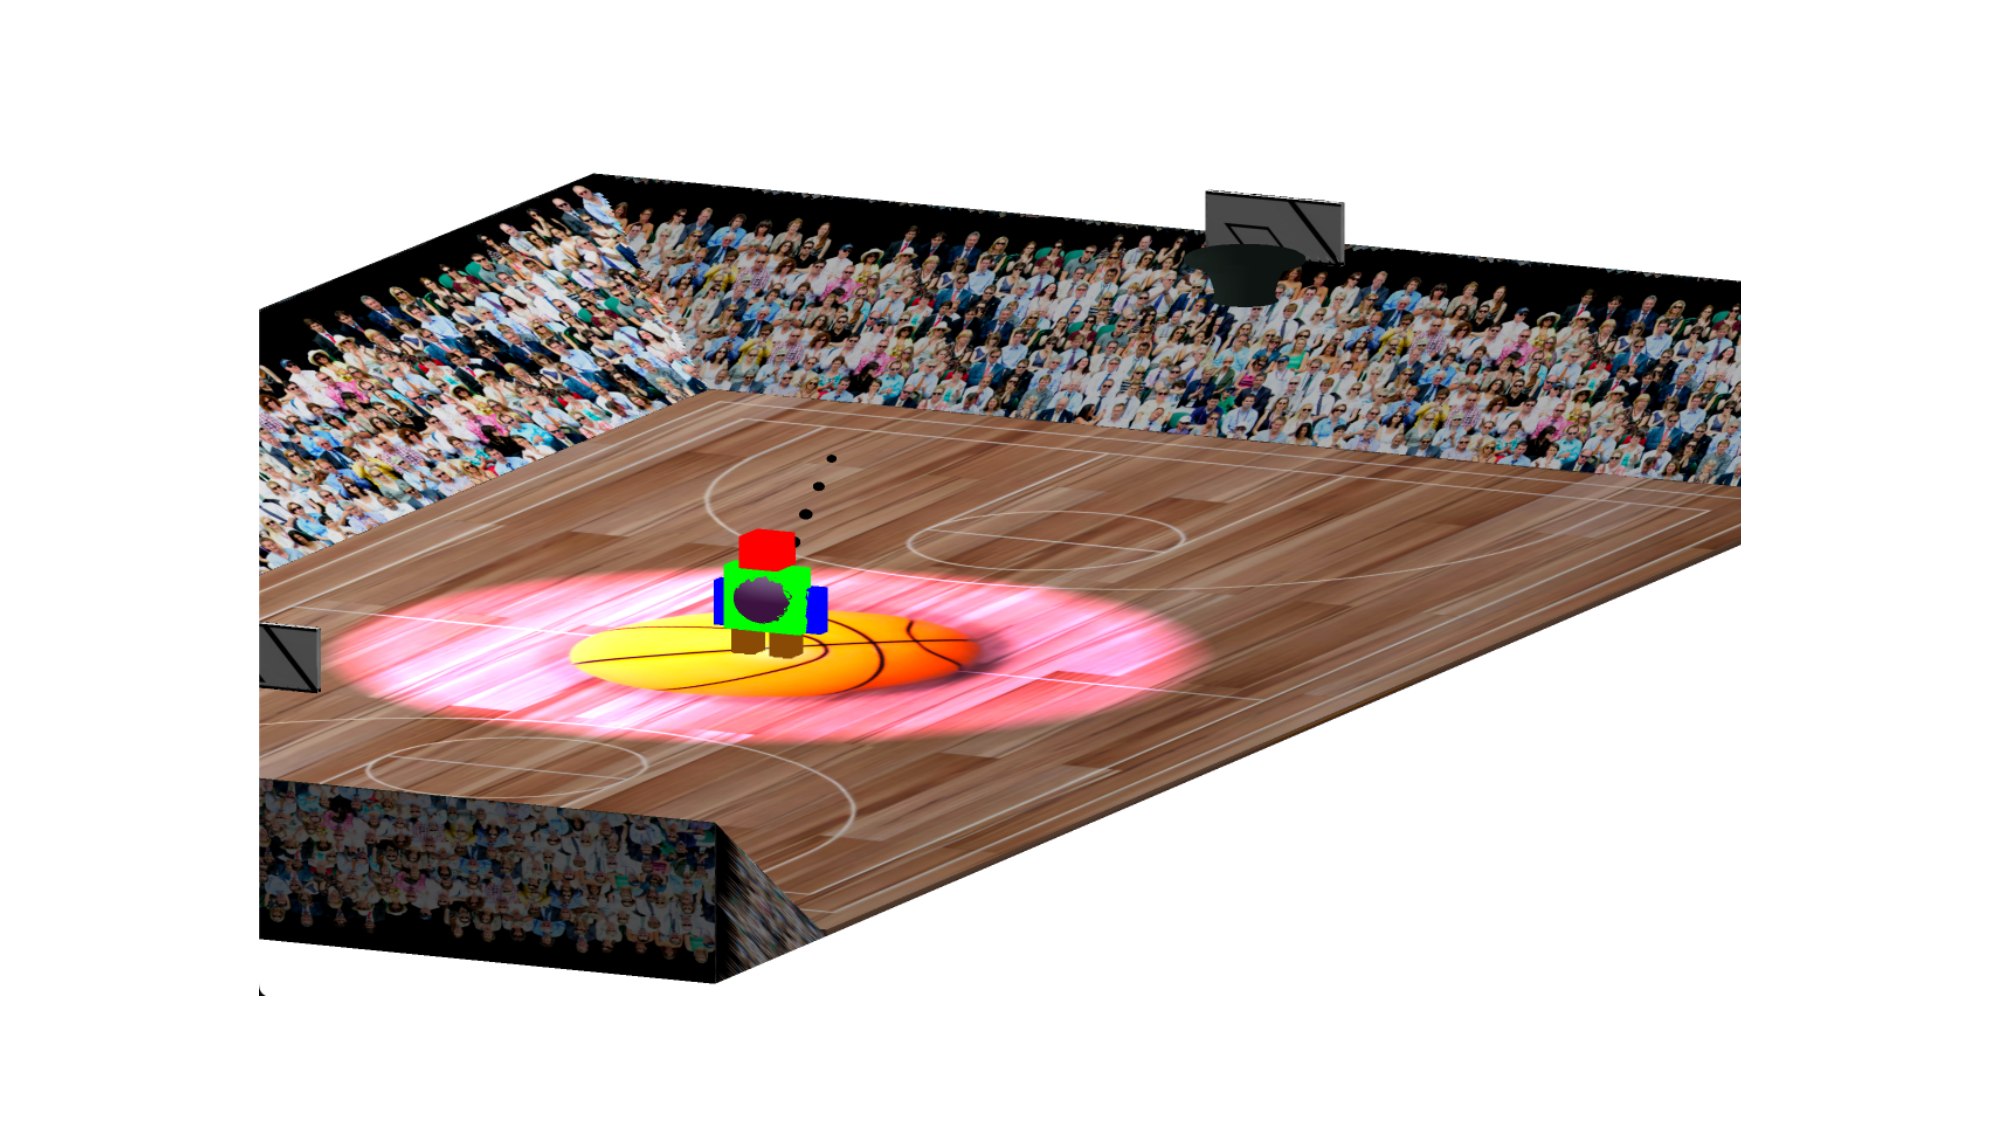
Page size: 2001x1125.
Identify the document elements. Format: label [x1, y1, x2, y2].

picture [259, 129, 1741, 996]
